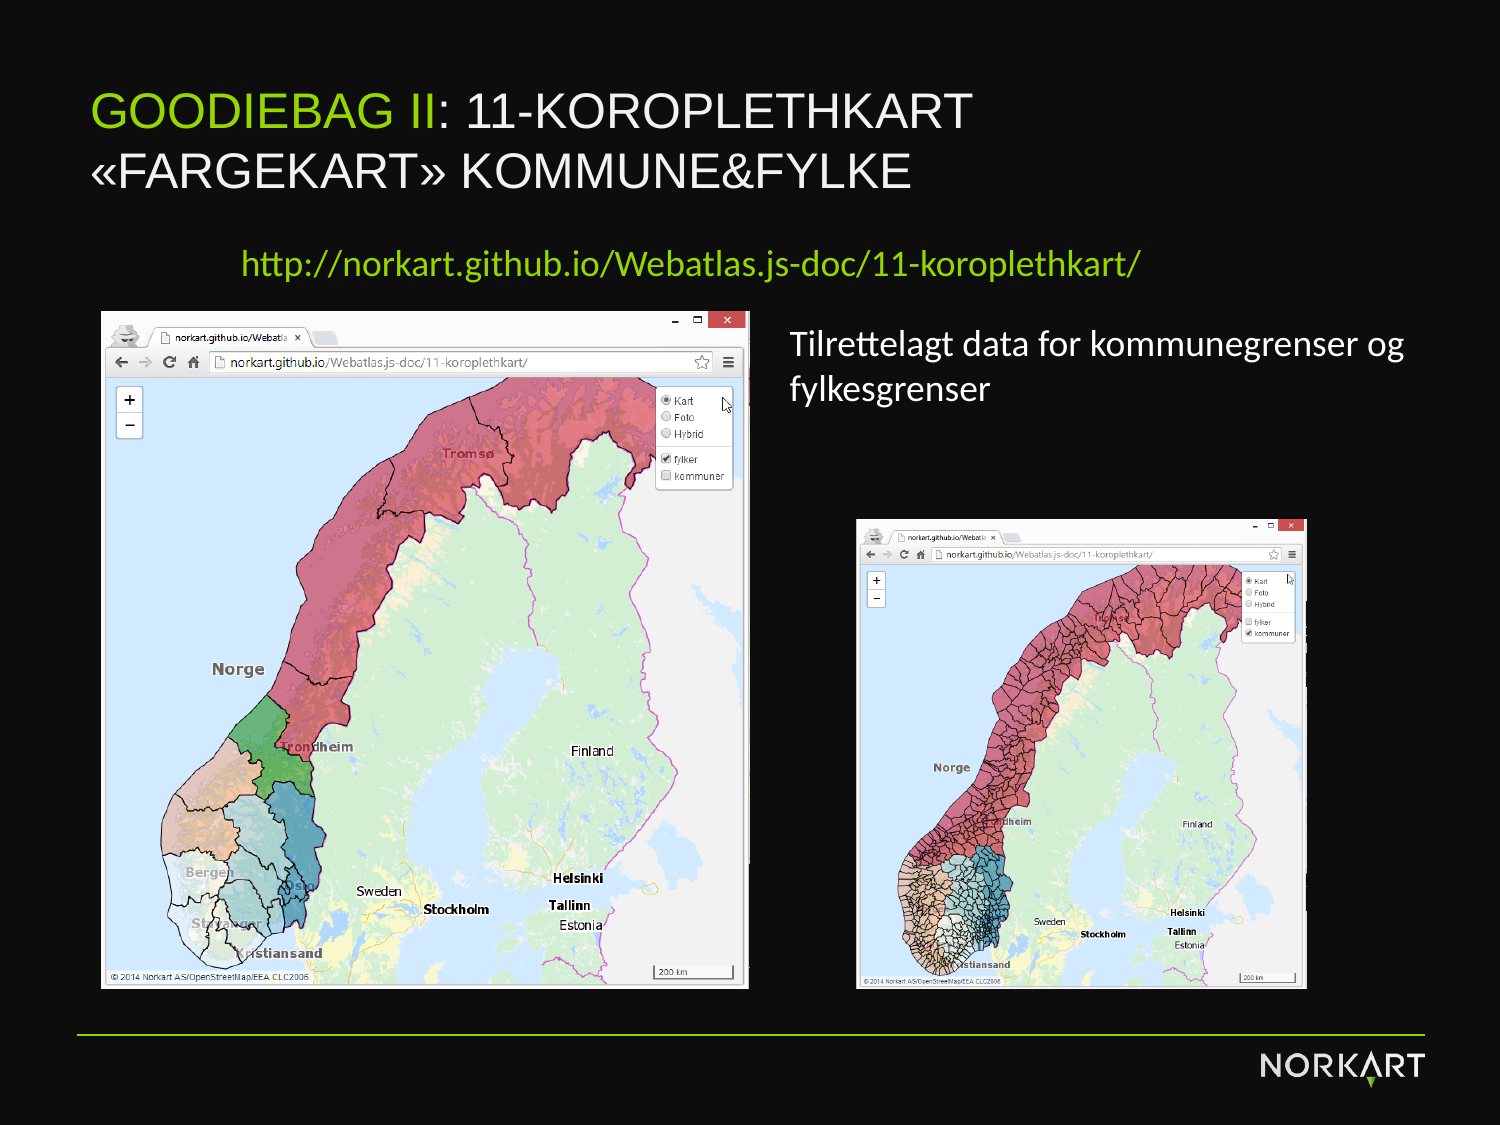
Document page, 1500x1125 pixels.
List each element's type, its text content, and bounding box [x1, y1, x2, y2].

picture [101, 311, 751, 989]
title Goodiebag II: 11-koroplethkart «Fargekart» kommune&fylke [75, 45, 1425, 233]
text_box http://norkart.github.io/Webatlas.js-doc/11-koroplethkart/ [226, 231, 1366, 292]
picture [1252, 1046, 1425, 1094]
text_box Tilrettelagt data for kommunegrenser og fylkesgrenser [774, 311, 1480, 417]
picture [855, 519, 1307, 989]
